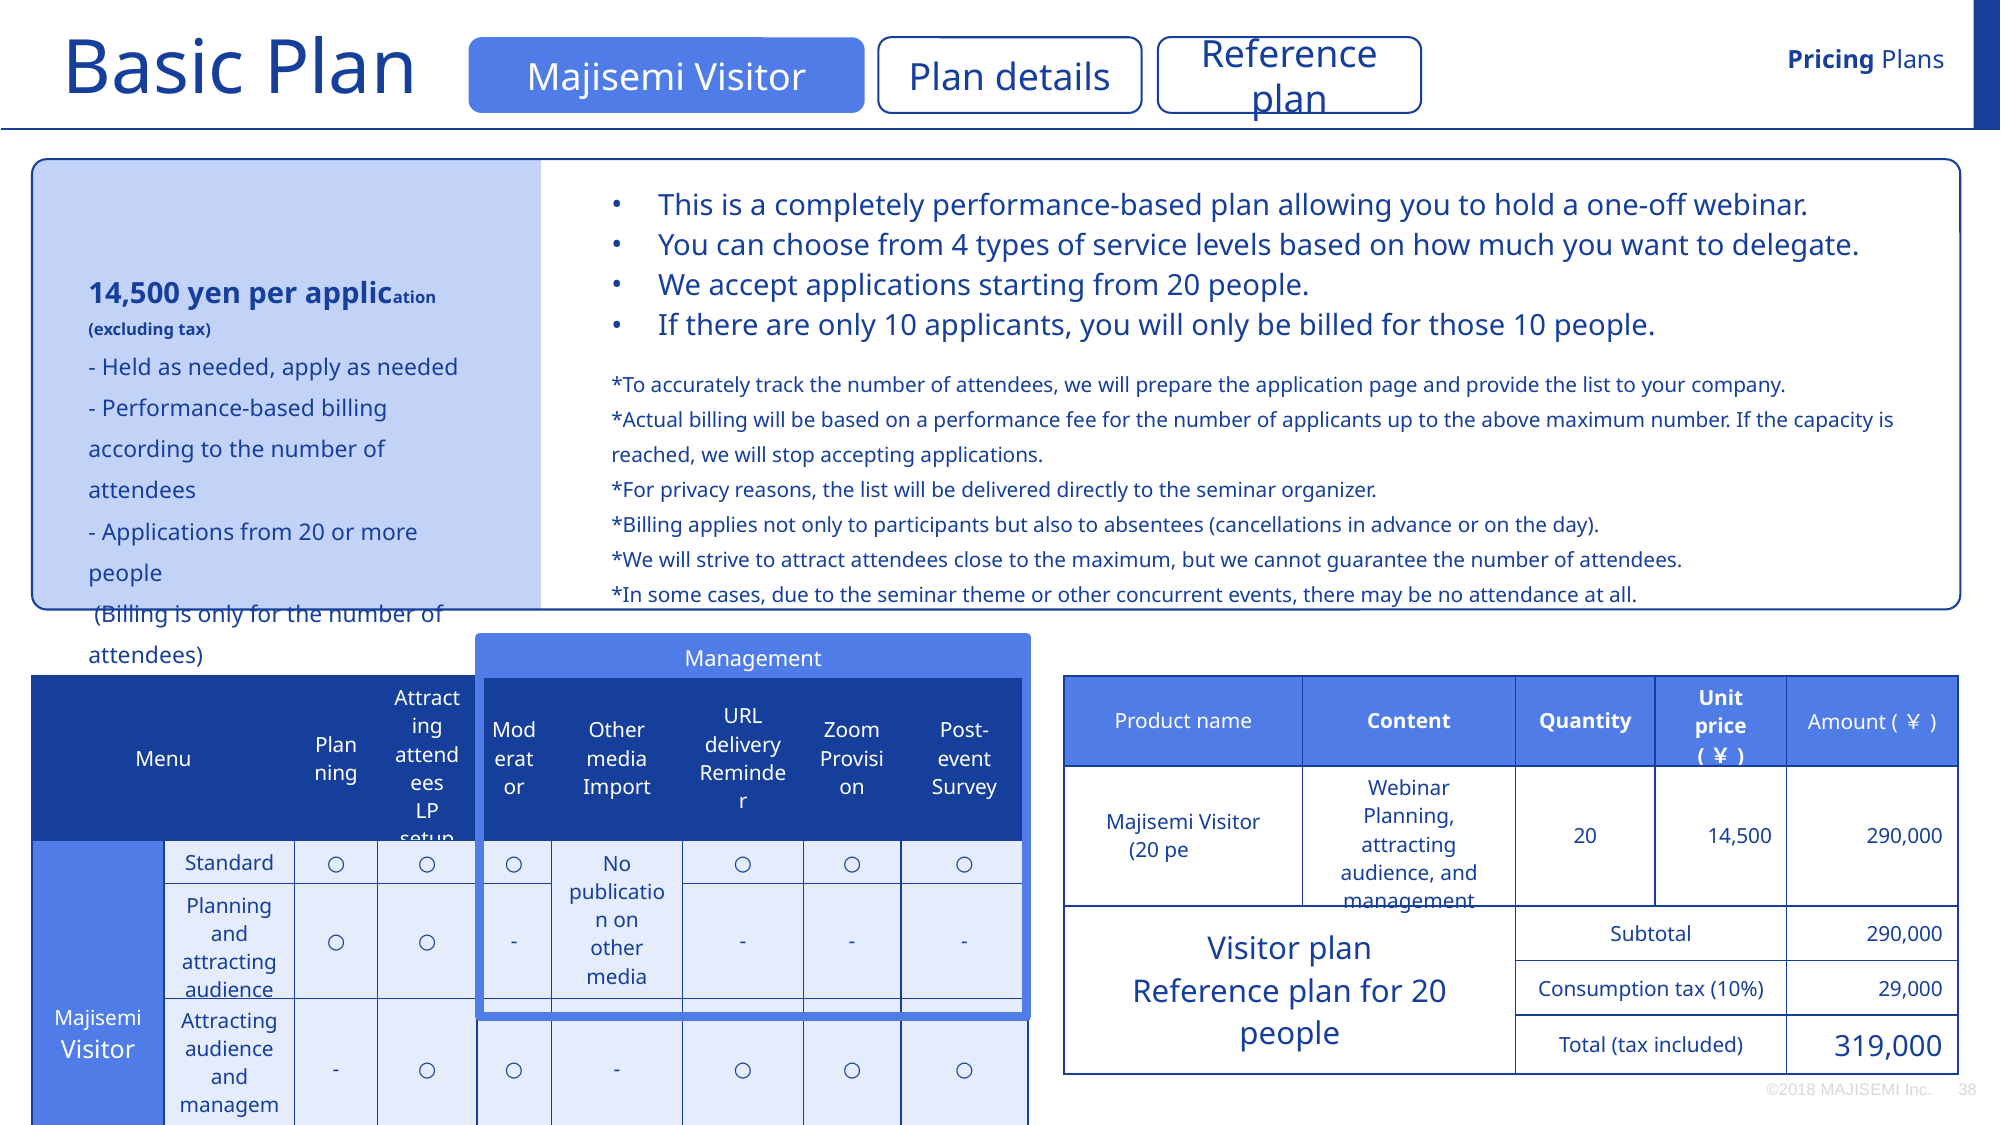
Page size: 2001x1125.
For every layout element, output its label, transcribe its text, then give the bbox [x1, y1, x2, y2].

table_cell Attracting audience and management [165, 999, 294, 1125]
table_cell 29,000 [1787, 961, 1957, 1014]
slide_number ‹#› [1928, 1058, 1992, 1119]
table_cell ○ [378, 999, 476, 1125]
table_cell ○ [804, 1017, 900, 1125]
table_cell Total (tax included) [1516, 1016, 1786, 1073]
table_cell 14,500 [1656, 767, 1786, 905]
table_cell Webinar Planning, attracting audience, and management [1303, 767, 1515, 905]
table_cell - [295, 999, 377, 1125]
table_header Product name [1065, 677, 1302, 765]
text_box [32, 159, 1961, 610]
table_cell Consumption tax (10%) [1516, 961, 1786, 1014]
table_cell Planning and attracting audience [165, 884, 294, 998]
table_cell ○ [295, 841, 377, 883]
table_cell ○ [378, 884, 476, 998]
table_cell ○ [378, 841, 476, 883]
table_header Unit price (￥) [1656, 677, 1786, 765]
table_cell ○ [902, 1017, 1027, 1125]
table_cell - [552, 1017, 682, 1125]
text_box Pricing Plans [1681, 36, 1960, 82]
table_cell ○ [478, 999, 551, 1125]
text_box This is a completely performance-based plan allowing you to hold a one-off webinar. You can choose from 4 types of service levels based on how much you want to delegate. We accept applications starting from 20 people. If there are only 10 applicants, you will only be billed for those 10 people. [596, 173, 1883, 355]
table_cell 20 [1516, 767, 1654, 905]
table_header Planning [295, 676, 377, 840]
text_box [1973, 0, 2000, 128]
text_box Reference plan [1157, 37, 1422, 113]
text_box ©2018 MAJISEMI Inc. [1667, 1058, 1928, 1119]
text_box Basic Plan [47, 1, 444, 117]
table_cell Visitor plan Reference plan for 20 people [1065, 907, 1515, 1073]
text_box Majisemi Visitor [468, 37, 865, 113]
table_cell 290,000 [1787, 907, 1957, 960]
text_box Management [479, 676, 1027, 1017]
table_cell Majisemi Visitor [33, 841, 163, 1125]
table_cell Majisemi Visitor (20 people) [1065, 767, 1302, 905]
table_header Content [1303, 677, 1515, 765]
table_cell Subtotal [1516, 907, 1786, 960]
table_header Amount (￥) [1787, 677, 1957, 765]
table_cell ○ [683, 1017, 803, 1125]
text_box 14,500 yen per application (excluding tax) - Held as needed, apply as needed - Performance-based billing according to the number of attendees - Applications from 20 or more people (Billing is only for the number of attendees) [73, 248, 500, 675]
text_box Management [479, 637, 1027, 676]
table_cell 290,000 [1787, 767, 1957, 905]
table_cell Standard [165, 841, 294, 883]
text_box Plan details [878, 37, 1142, 113]
text_box *To accurately track the number of attendees, we will prepare the application page and provide the list to your company. *Actual billing will be based on a performance fee for the number of applicants up to the above maximum number. If the capacity is reached, we will stop accepting applications. *For privacy reasons, the list will be delivered directly to the seminar organizer. *Billing applies not only to participants but also to absentees (cancellations in advance or on the day). *We will strive to attract attendees close to the maximum, but we cannot guarantee the number of attendees. *In some cases, due to the seminar theme or other concurrent events, there may be no attendance at all. [596, 354, 1958, 595]
table_header Quantity [1516, 677, 1654, 765]
table_header Menu [33, 676, 294, 840]
table_header Attracting attendees LP setup [378, 676, 476, 840]
table_cell ○ [295, 884, 377, 998]
table_cell 319,000 [1787, 1016, 1957, 1058]
